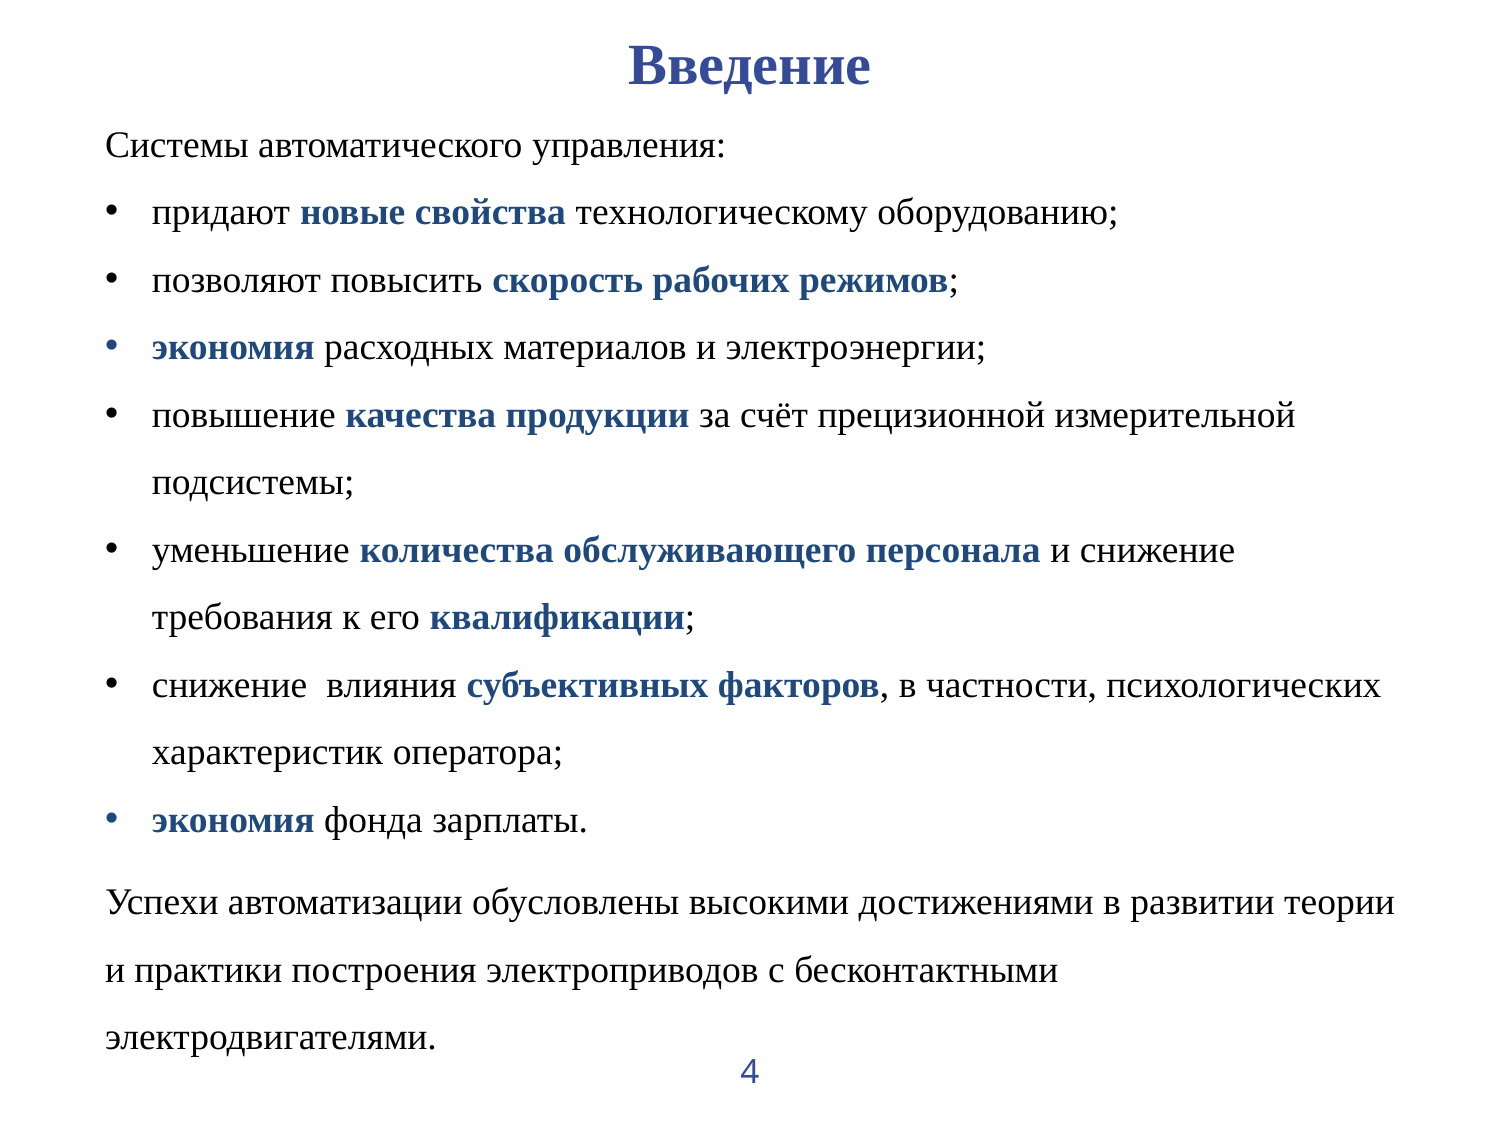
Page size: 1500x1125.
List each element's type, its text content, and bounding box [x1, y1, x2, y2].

text_box Системы автоматического управления: придают новые свойства технологическому оборудованию; позволяют повысить скорость рабочих режимов; экономия расходных материалов и электроэнергии; повышение качества продукции за счёт прецизионной измерительной подсистемы; уменьшение количества обслуживающего персонала и снижение требования к его квалификации; снижение влияния субъективных факторов, в частности, психологических характеристик оператора; экономия фонда зарплаты. [88, 89, 1412, 847]
text_box Успехи автоматизации обусловлены высокими достижениями в развитии теории и практики построения электроприводов с бесконтактными электродвигателями. [88, 847, 1412, 1065]
title Введение [0, 19, 1500, 161]
footer 4 [512, 1065, 988, 1103]
